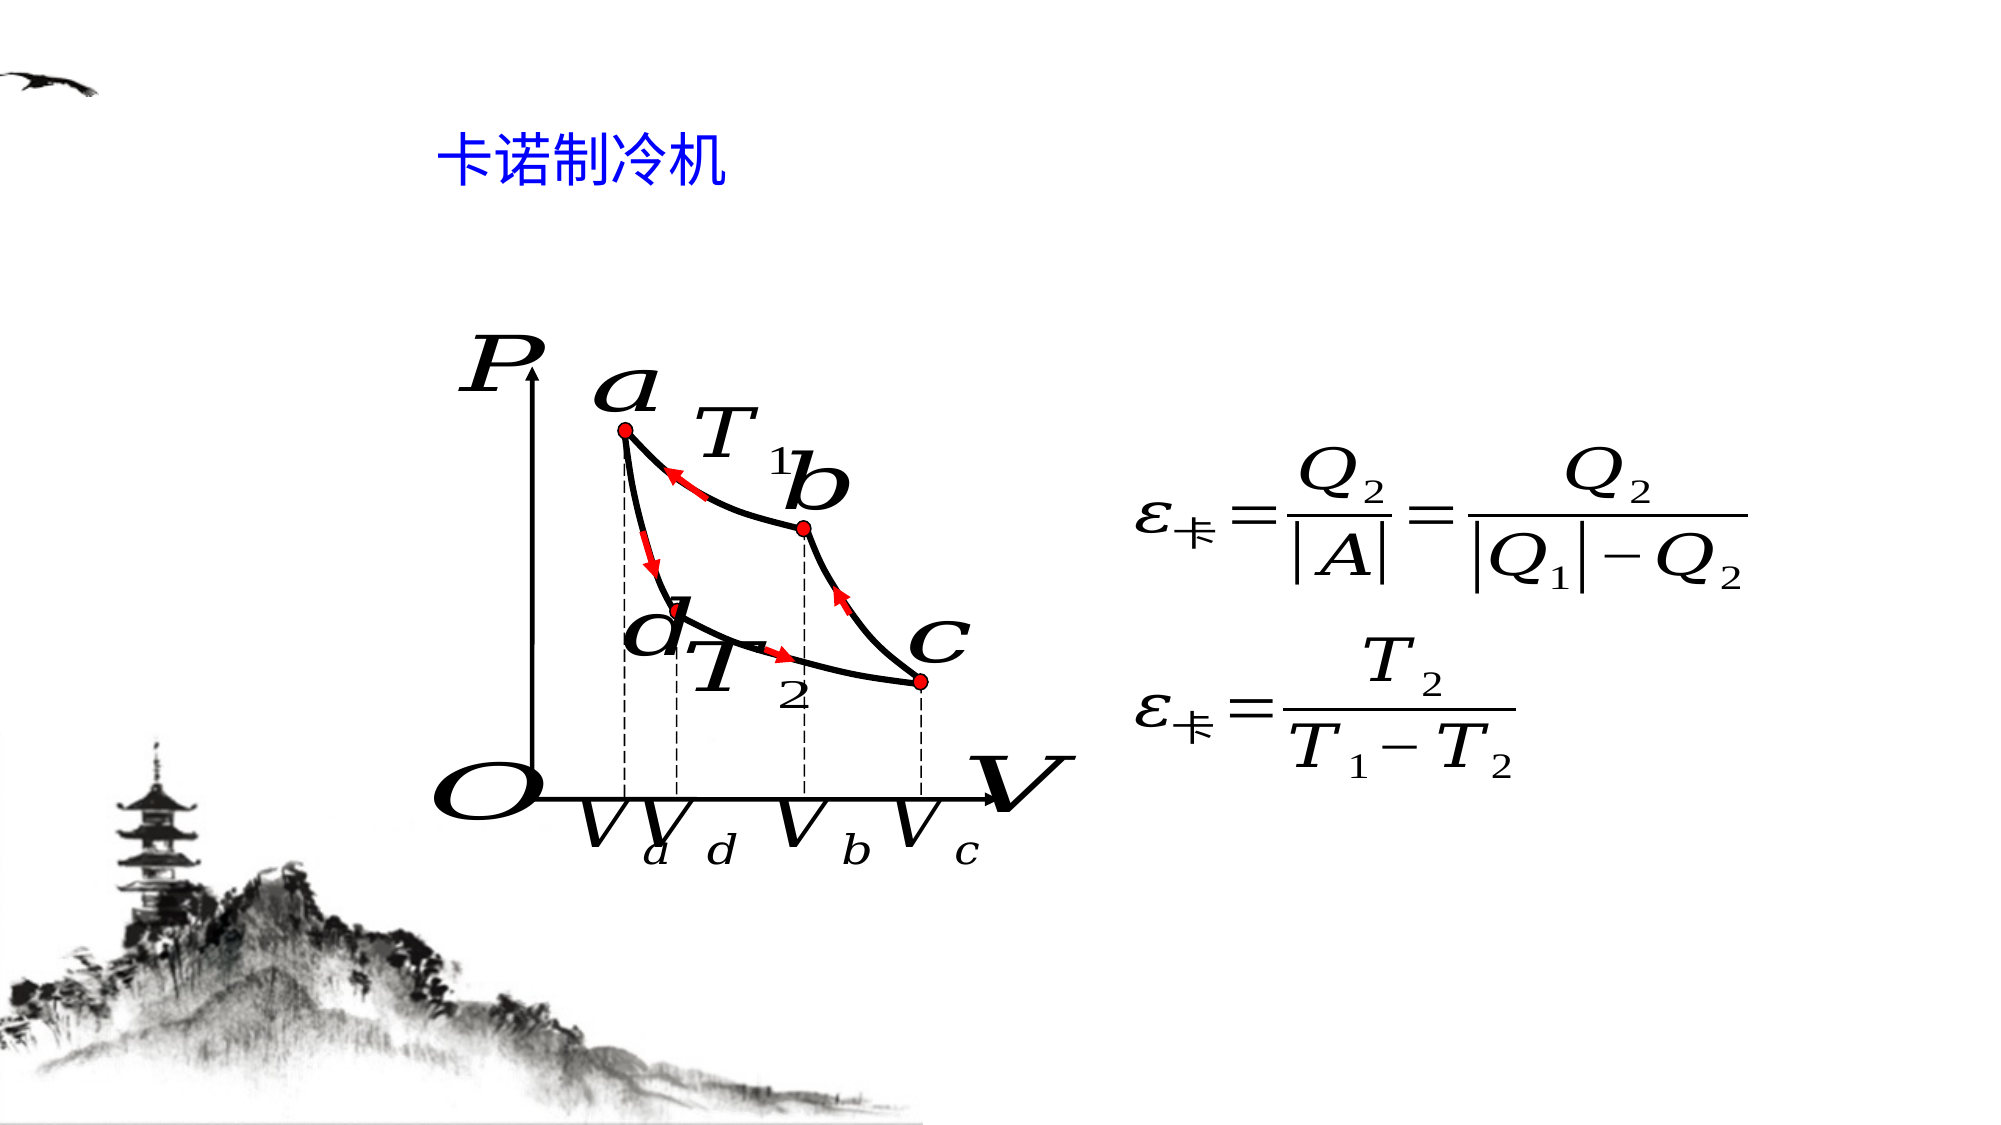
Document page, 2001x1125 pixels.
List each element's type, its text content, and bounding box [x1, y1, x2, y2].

picture [0, 732, 923, 1125]
picture [0, 3, 99, 97]
text_box 卡诺制冷机 [421, 115, 859, 201]
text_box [427, 323, 1085, 874]
